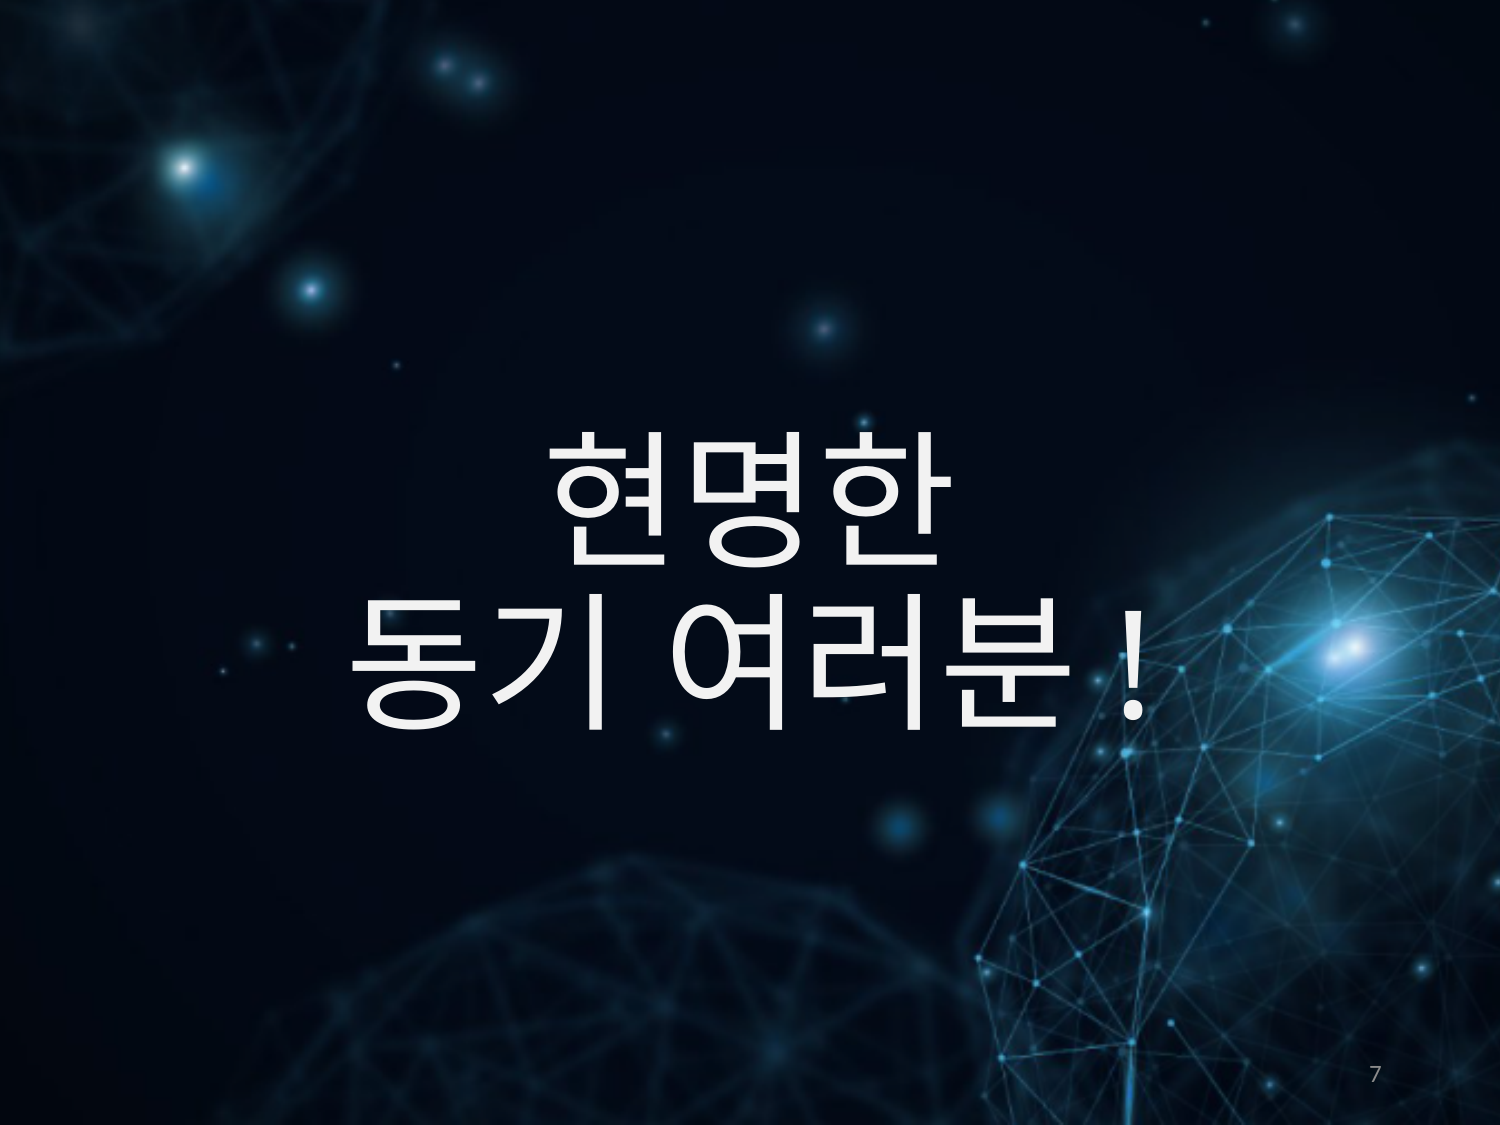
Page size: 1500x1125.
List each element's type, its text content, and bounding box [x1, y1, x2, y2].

picture [0, 0, 1500, 1125]
slide_number 7 [1059, 1042, 1397, 1103]
title 현명한 동기 여러분! [103, 386, 1397, 793]
